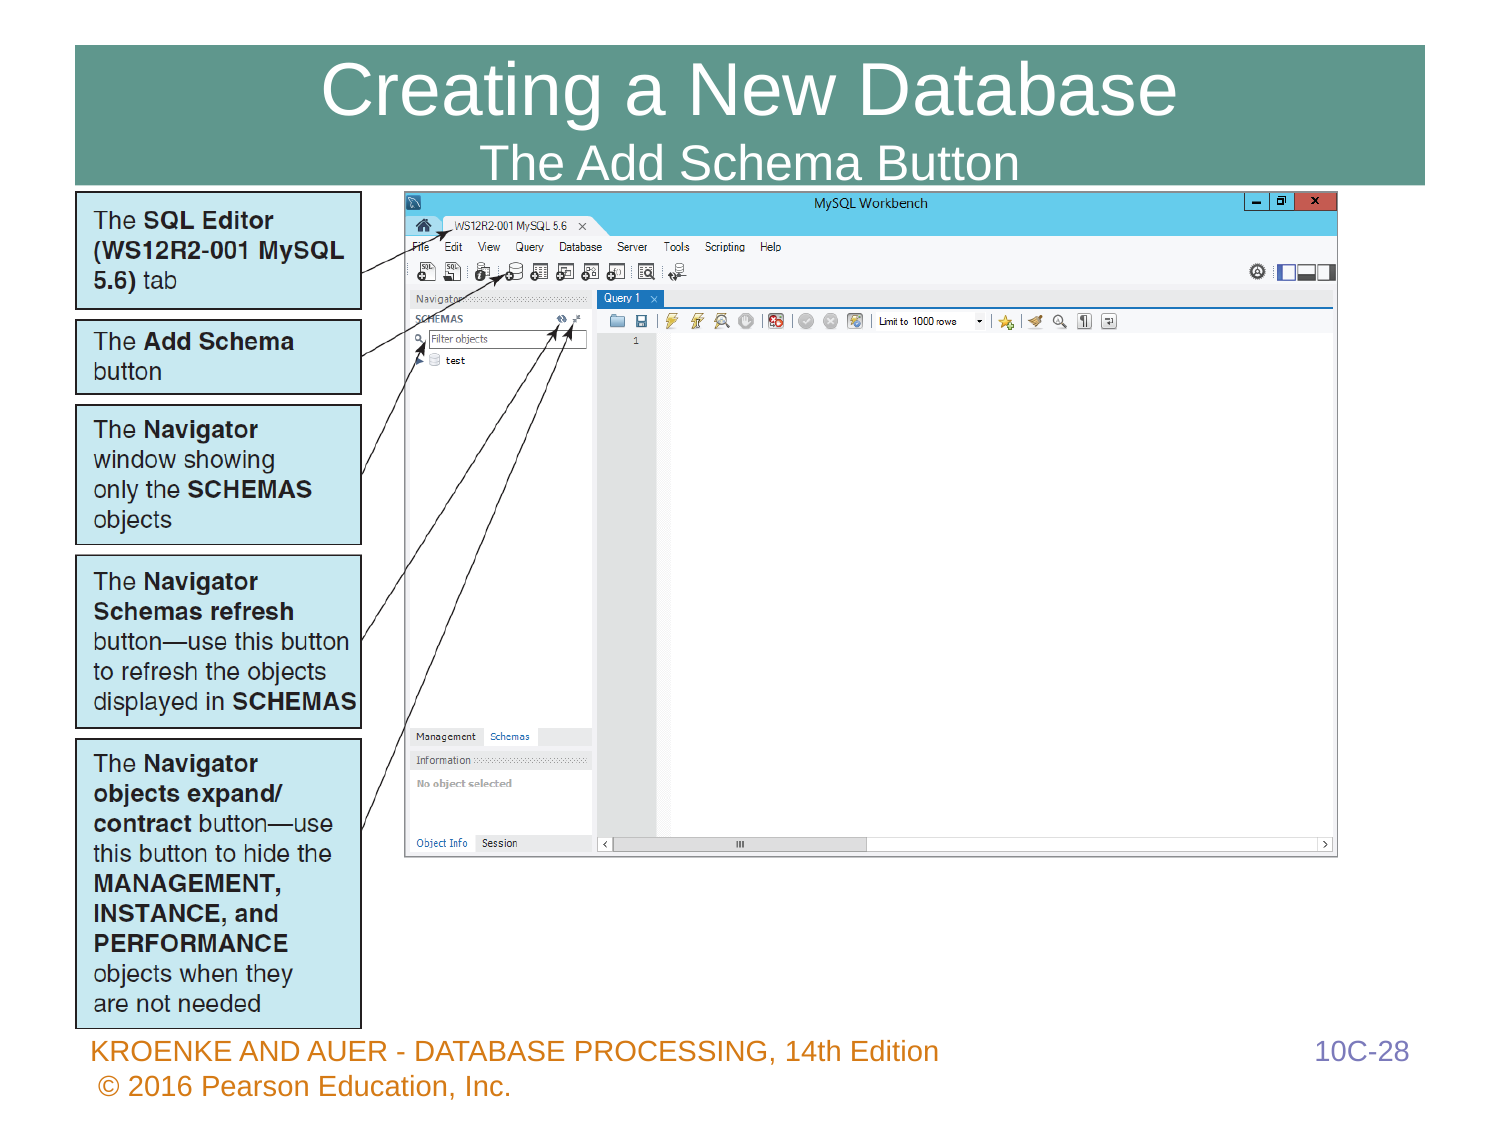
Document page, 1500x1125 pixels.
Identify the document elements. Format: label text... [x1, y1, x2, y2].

slide_number 10C-28 [1074, 1024, 1426, 1103]
footer KROENKE AND AUER - DATABASE PROCESSING, 14th Edition © 2016 Pearson Education, Inc. [74, 1036, 963, 1104]
title Creating a New Database The Add Schema Button [74, 44, 1426, 186]
picture [74, 190, 1338, 1029]
